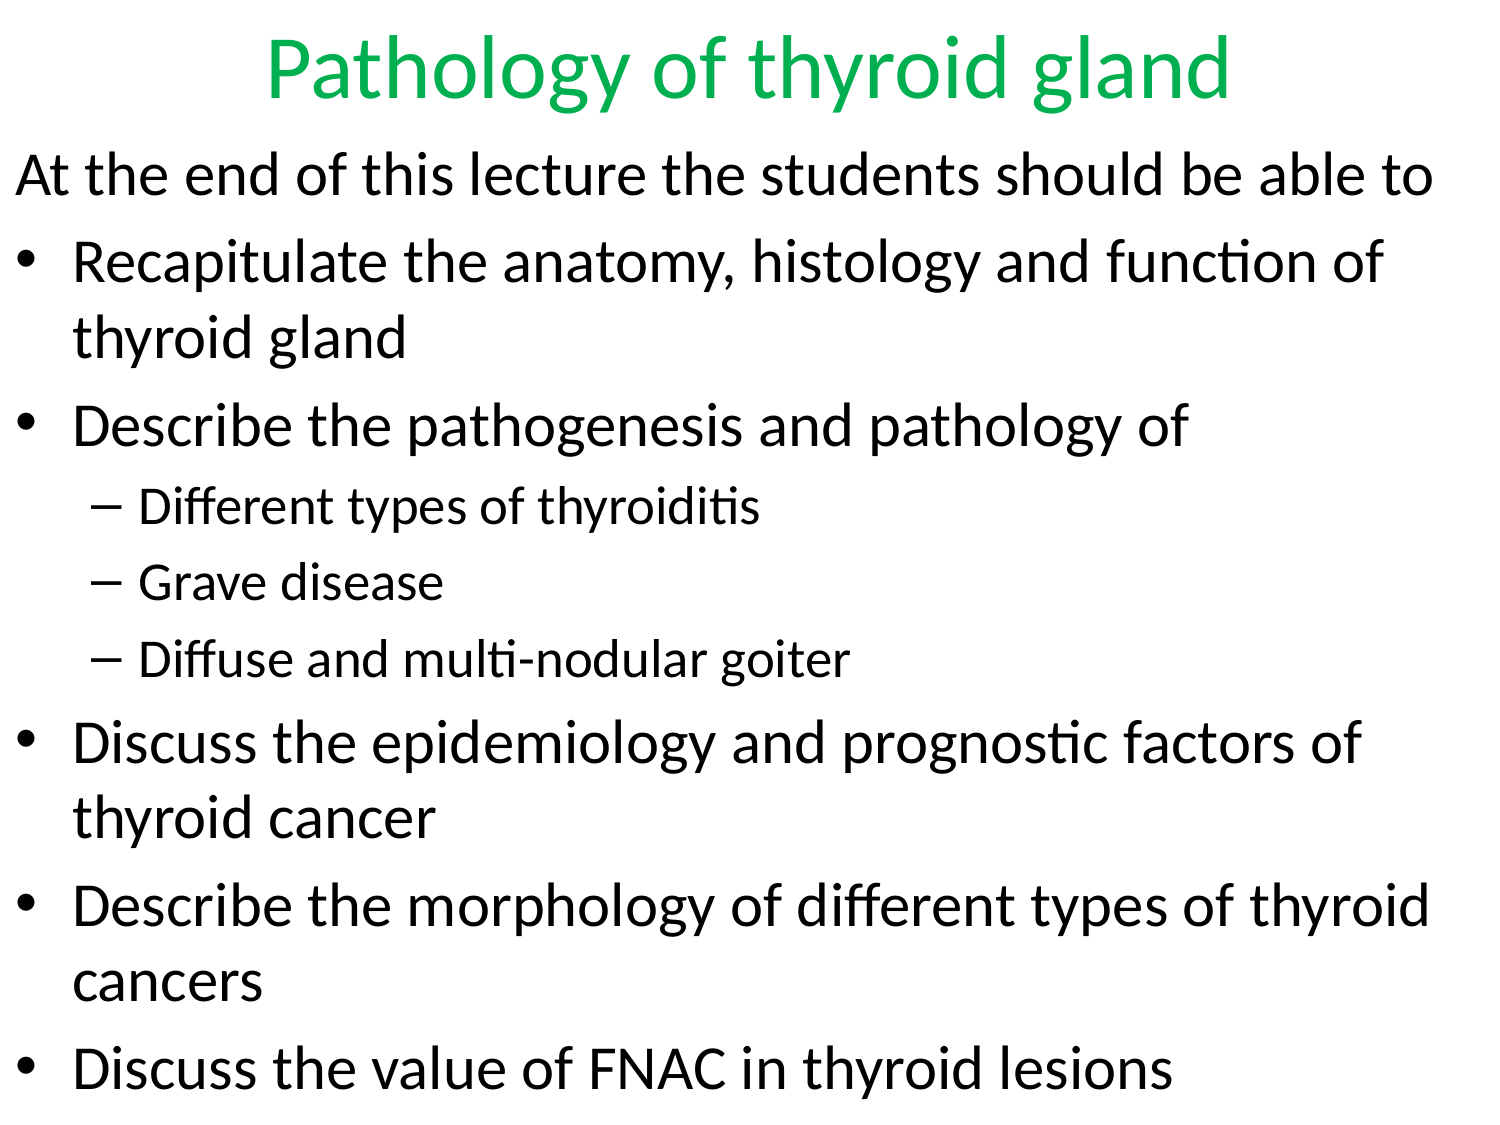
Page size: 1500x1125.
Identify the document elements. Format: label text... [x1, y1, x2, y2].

list At the end of this lecture the students should be able to Recapitulate the anatomy, histology and function of thyroid gland Describe the pathogenesis and pathology of Different types of thyroiditis Grave disease Diffuse and multi-nodular goiter Discuss the epidemiology and prognostic factors of thyroid cancer Describe the morphology of different types of thyroid cancers Discuss the value of FNAC in thyroid lesions [0, 125, 1500, 1125]
title Pathology of thyroid gland [0, 0, 1500, 125]
